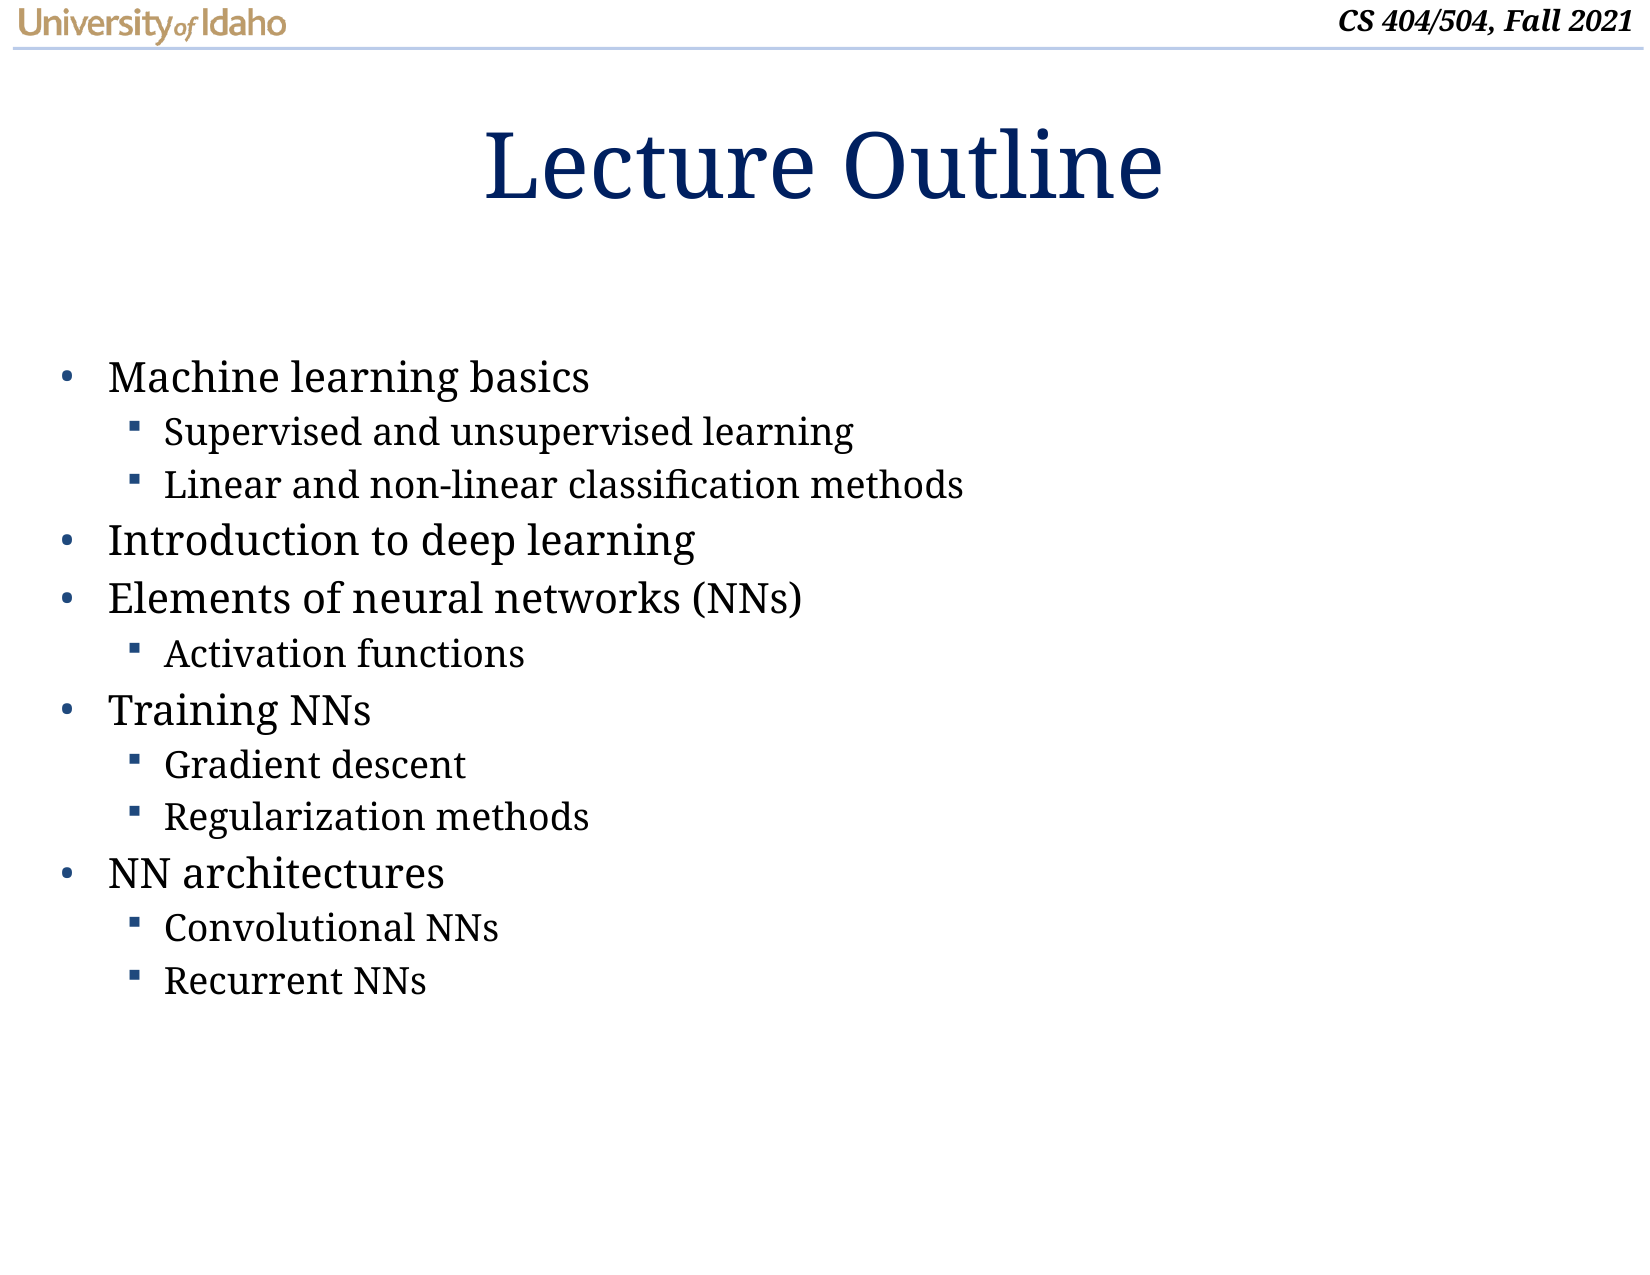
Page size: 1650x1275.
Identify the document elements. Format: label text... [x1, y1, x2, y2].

picture [19, 8, 286, 46]
list Machine learning basics Supervised and unsupervised learning Linear and non-linear classification methods Introduction to deep learning Elements of neural networks (NNs) Activation functions Training NNs Gradient descent Regularization methods NN architectures Convolutional NNs Recurrent NNs [45, 342, 1618, 1224]
title Lecture Outline [0, 75, 1650, 248]
